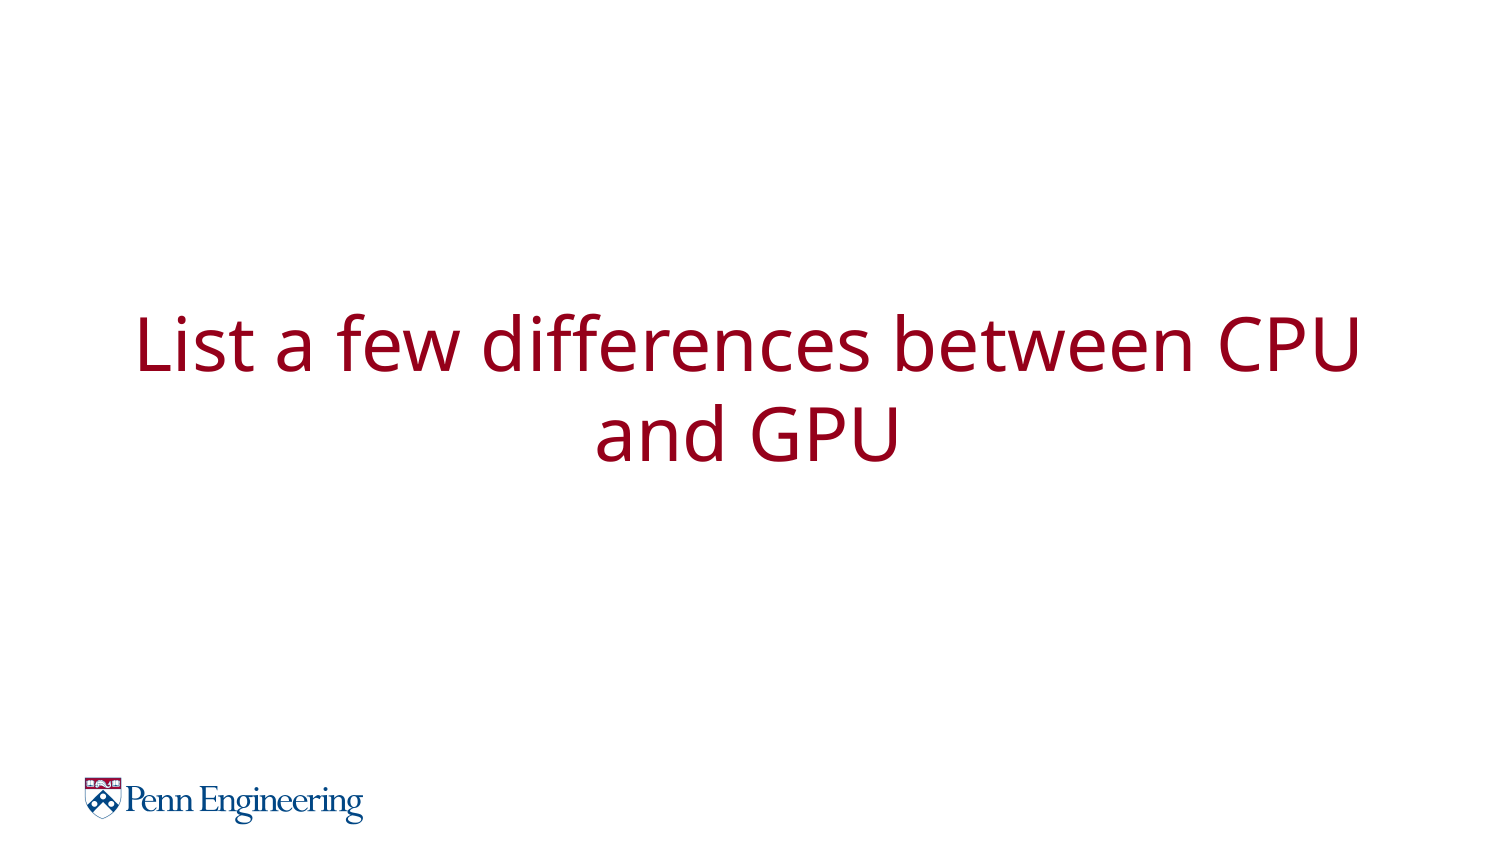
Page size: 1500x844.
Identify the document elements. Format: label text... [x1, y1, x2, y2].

title List a few differences between CPU and GPU [102, 210, 1397, 563]
picture [75, 770, 372, 828]
